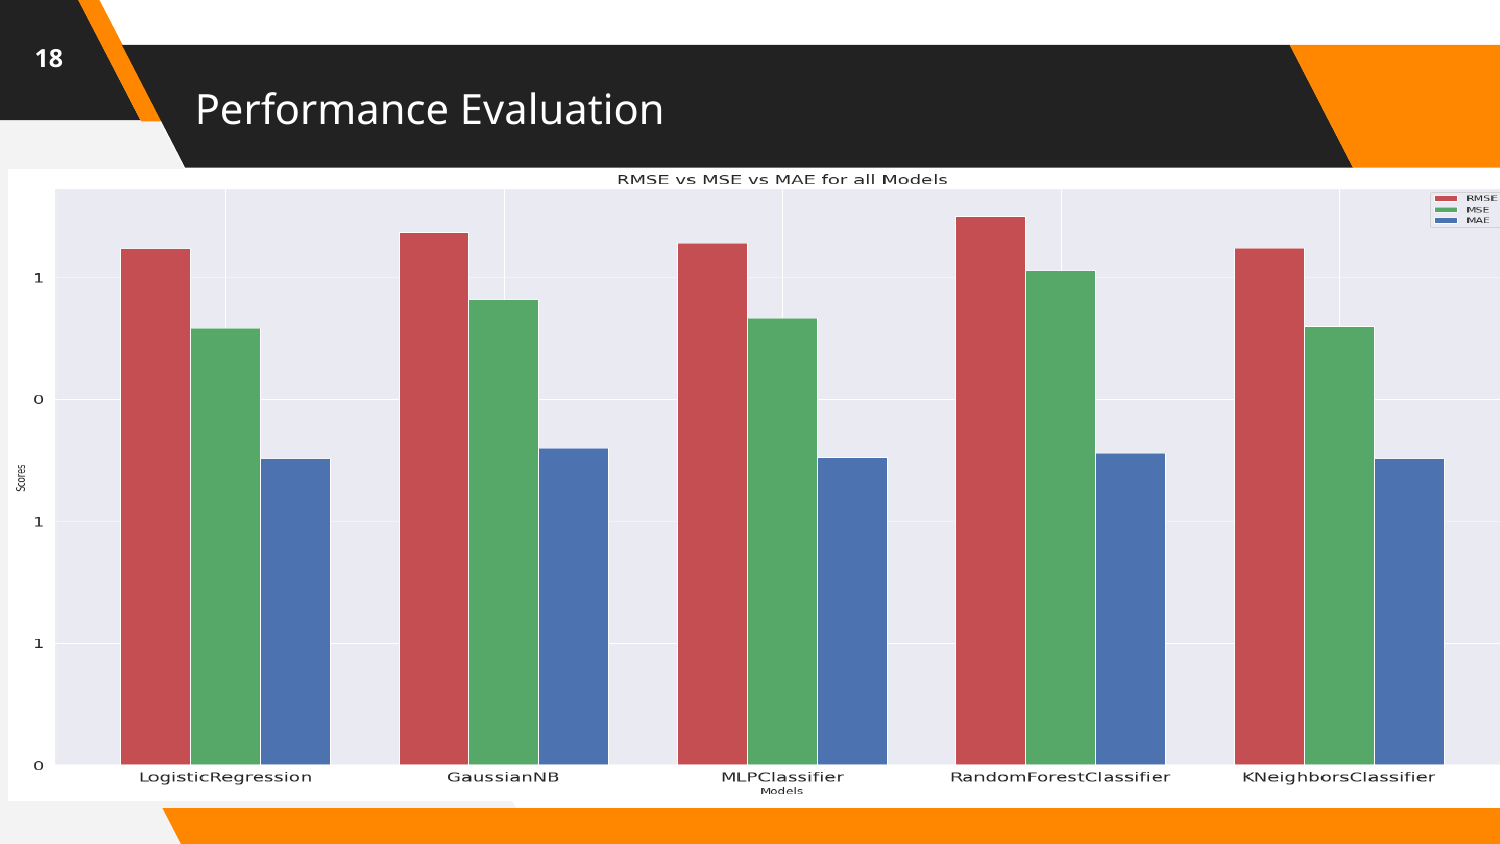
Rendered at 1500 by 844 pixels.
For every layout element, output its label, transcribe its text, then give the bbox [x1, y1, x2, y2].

slide_number 18 [0, 0, 98, 121]
picture [7, 169, 1500, 801]
title Performance Evaluation [179, 46, 1283, 167]
